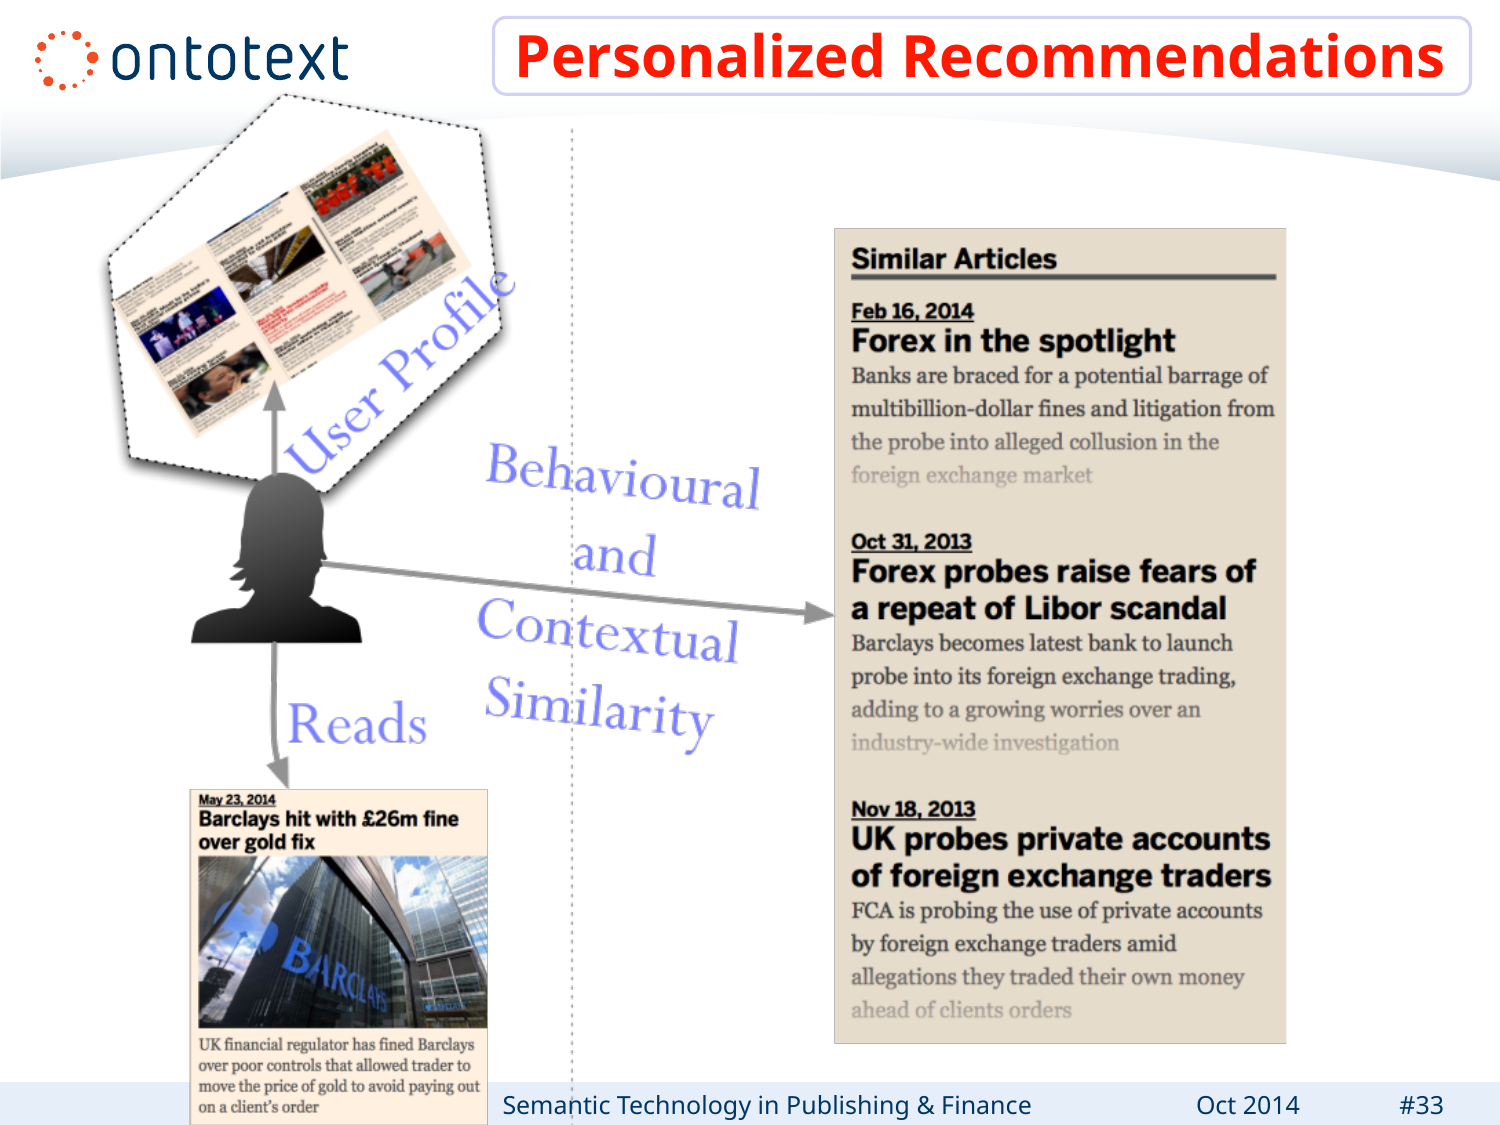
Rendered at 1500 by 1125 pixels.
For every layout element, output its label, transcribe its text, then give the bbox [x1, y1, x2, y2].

slide_number #33 [1335, 1082, 1459, 1123]
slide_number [1290, 1082, 1335, 1123]
title Personalized Recommendations [1287, 0, 1471, 114]
picture [0, 0, 1287, 1125]
